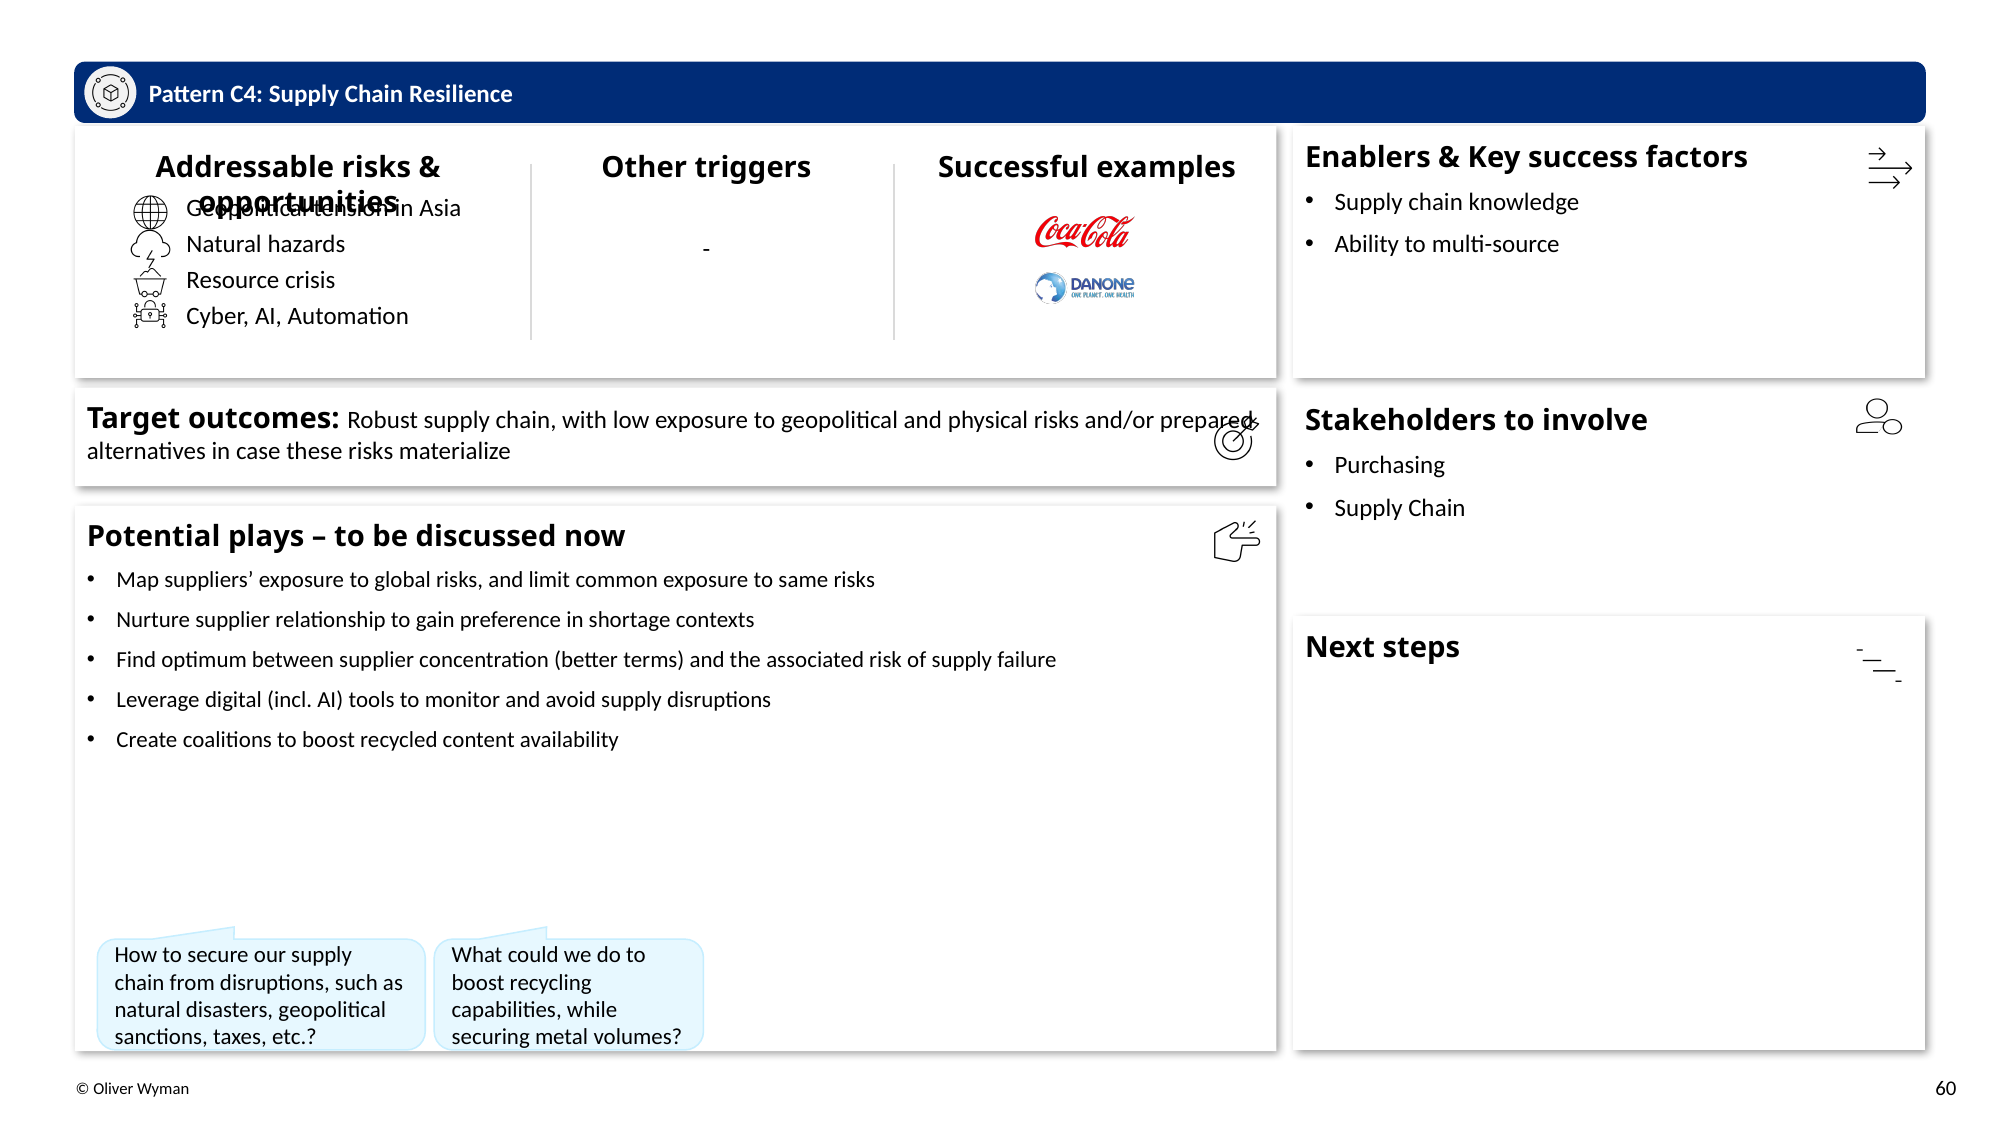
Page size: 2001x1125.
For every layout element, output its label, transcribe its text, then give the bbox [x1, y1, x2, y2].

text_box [1292, 389, 1926, 605]
text_box [83, 65, 138, 120]
picture [1212, 517, 1261, 567]
text_box Potential plays – to be discussed now Map suppliers’ exposure to global risks, and limit common exposure to same risks Nurture supplier relationship to gain preference in shortage contexts Find optimum between supplier concentration (better terms) and the associated risk of supply failure Leverage digital (incl. AI) tools to monitor and avoid supply disruptions Create coalitions to boost recycled content availability [74, 505, 1277, 1052]
text_box Other triggers [547, 148, 866, 184]
text_box Pattern C4: Supply Chain Resilience [74, 61, 1926, 123]
picture [92, 74, 129, 111]
text_box - [558, 232, 856, 263]
picture [1853, 640, 1903, 690]
text_box Successful examples [931, 148, 1250, 184]
picture [1212, 412, 1261, 462]
text_box Enablers & Key success factors Supply chain knowledge Ability to multi-source [1292, 125, 1926, 379]
text_box [74, 125, 1277, 379]
picture [1865, 143, 1915, 193]
picture [1035, 272, 1135, 305]
text_box Geopolitical tension in Asia Natural hazards Resource crisis Cyber, AI, Automation [186, 191, 505, 330]
picture [1035, 216, 1135, 248]
text_box Addressable risks & opportunities [82, 148, 515, 219]
picture [129, 193, 171, 332]
text_box Target outcomes: Robust supply chain, with low exposure to geopolitical and physical risks and/or prepared alternatives in case these risks materialize [74, 387, 1277, 487]
text_box How to secure our supply chain from disruptions, such as natural disasters, geopolitical sanctions, taxes, etc.? [96, 926, 427, 1051]
text_box What could we do to boost recycling capabilities, while securing metal volumes? [433, 926, 705, 1051]
text_box Next steps [1292, 615, 1926, 1051]
